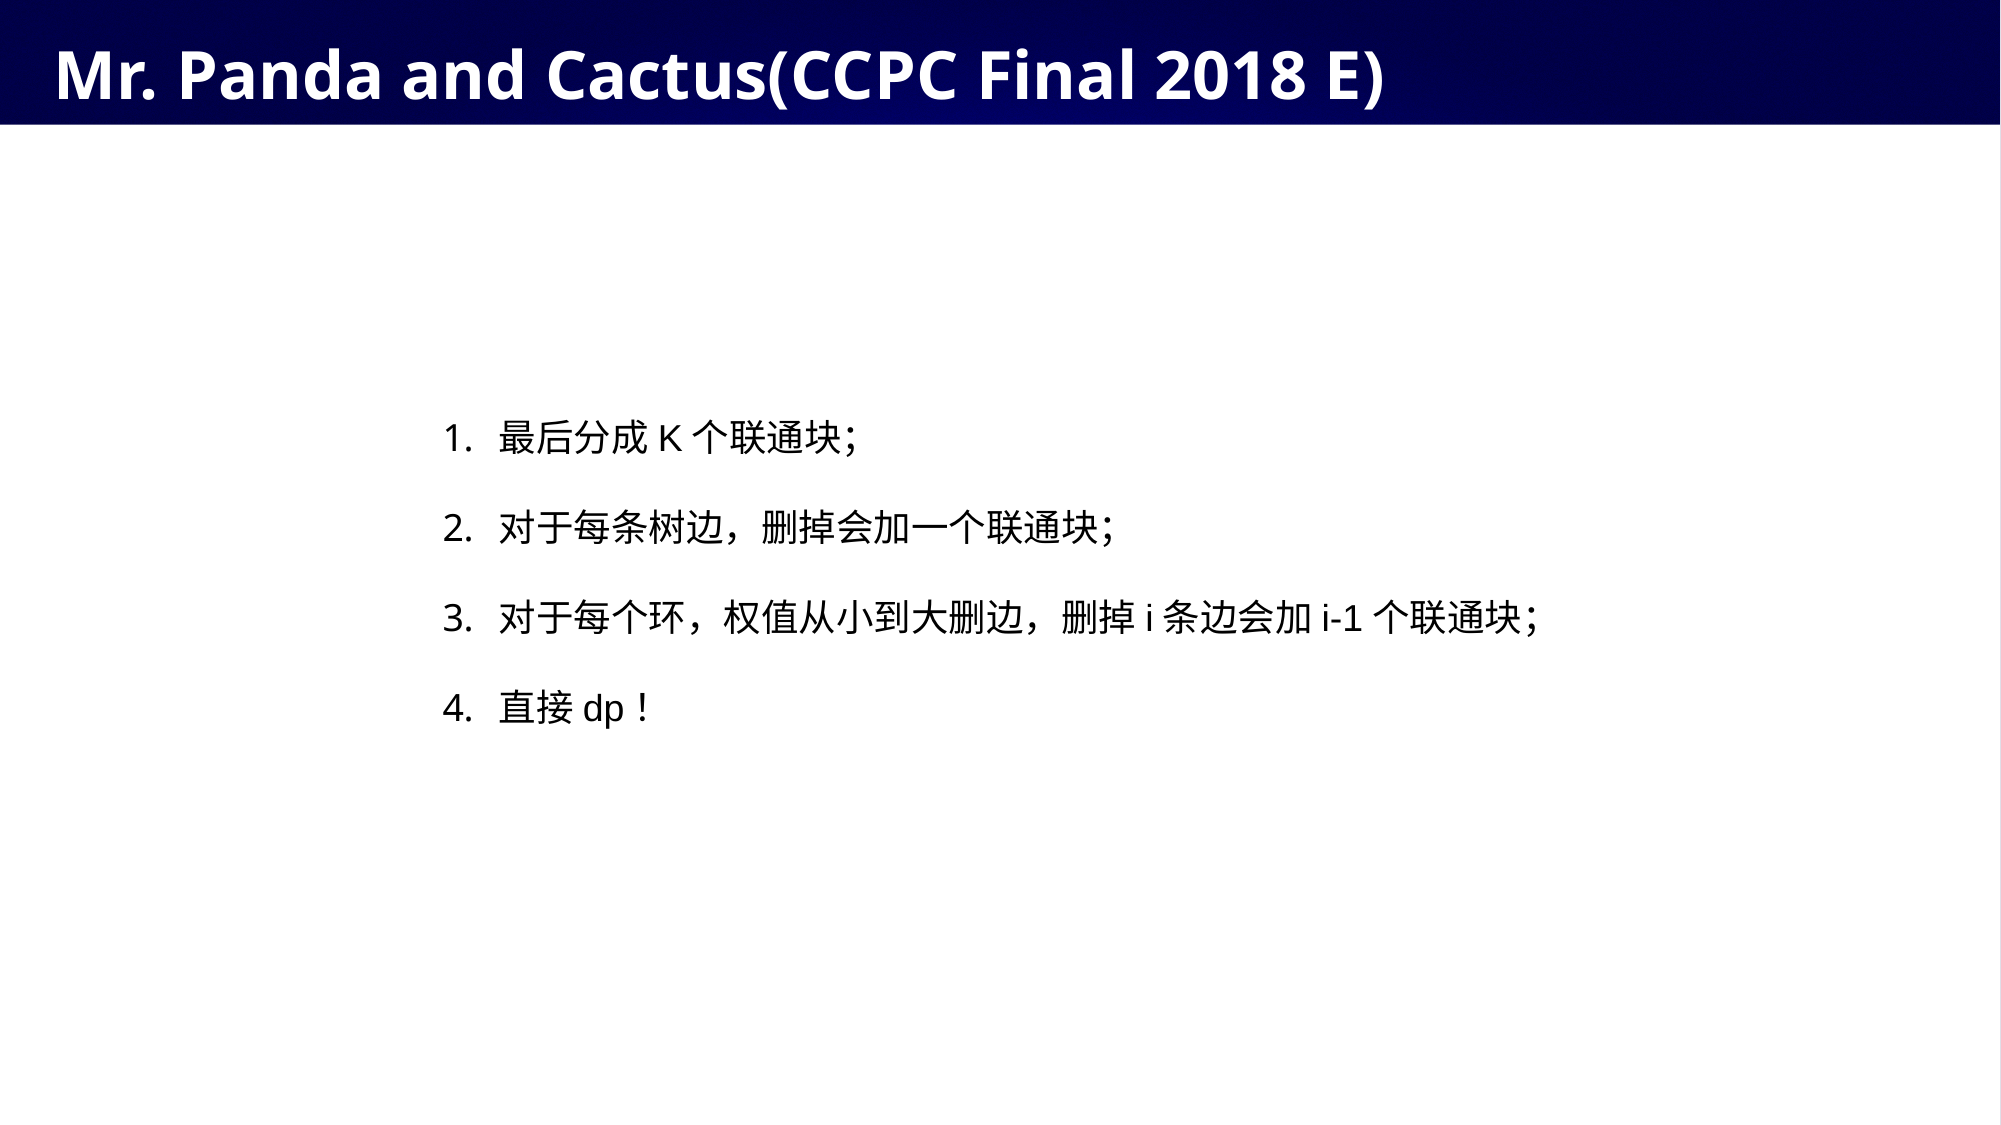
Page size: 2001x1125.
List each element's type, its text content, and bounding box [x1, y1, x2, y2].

text_box 最后分成K个联通块； 对于每条树边，删掉会加一个联通块； 对于每个环，权值从小到大删边，删掉i条边会加i-1个联通块； 直接dp！ [427, 406, 1551, 737]
title Mr. Panda and Cactus(CCPC Final 2018 E) [38, 32, 1846, 125]
picture [0, 0, 2001, 1125]
